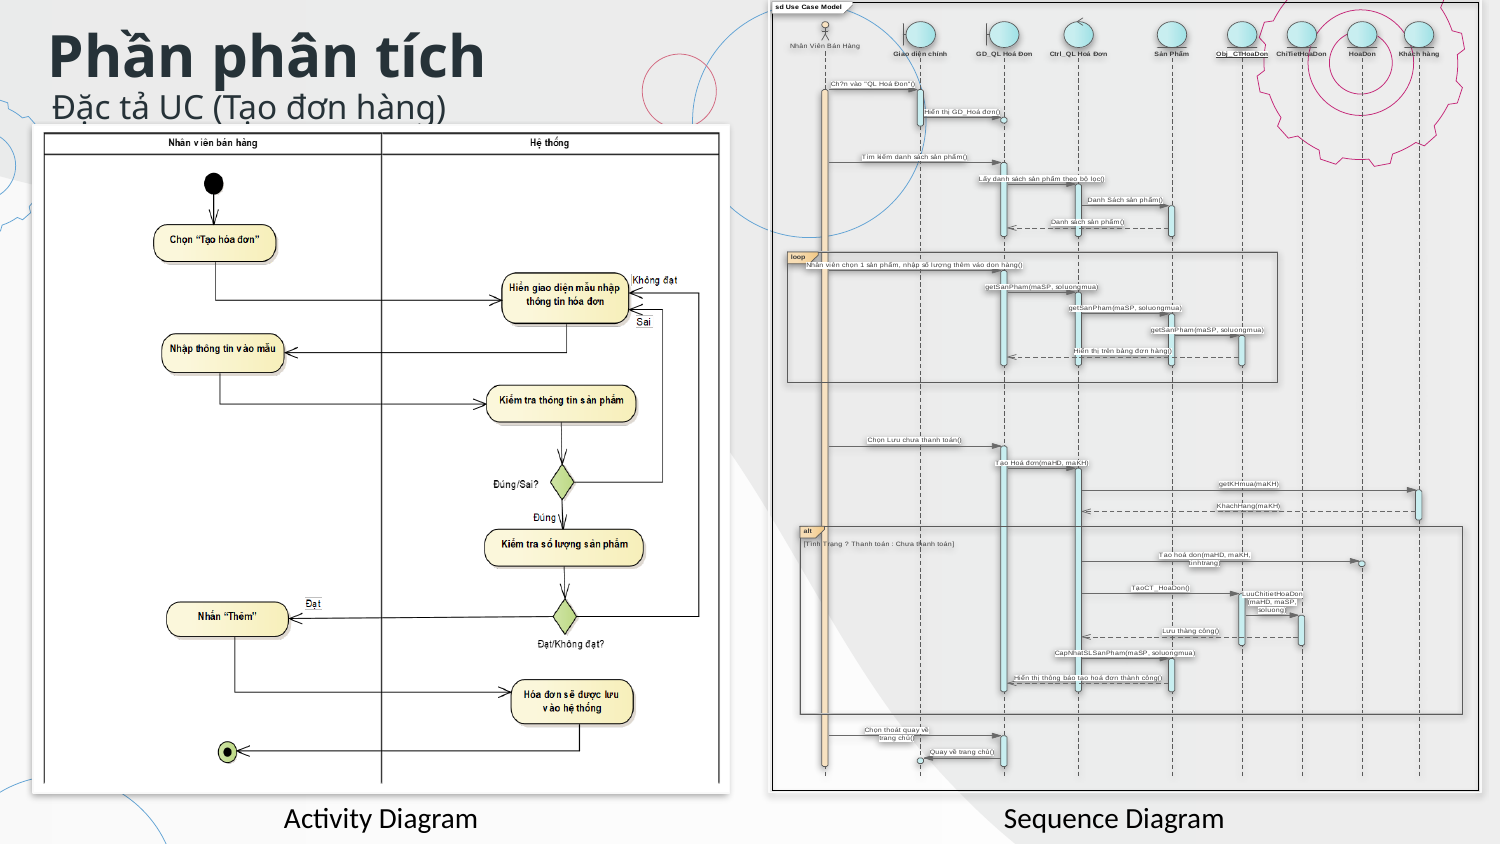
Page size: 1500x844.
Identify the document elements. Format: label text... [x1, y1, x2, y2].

picture [769, 0, 1481, 793]
title Phần phân tích [0, 0, 572, 65]
text_box Activity Diagram [269, 801, 494, 842]
list Đặc tả UC (Tạo đơn hàng) [0, 65, 612, 159]
picture [33, 125, 730, 793]
text_box Sequence Diagram [989, 802, 1240, 842]
